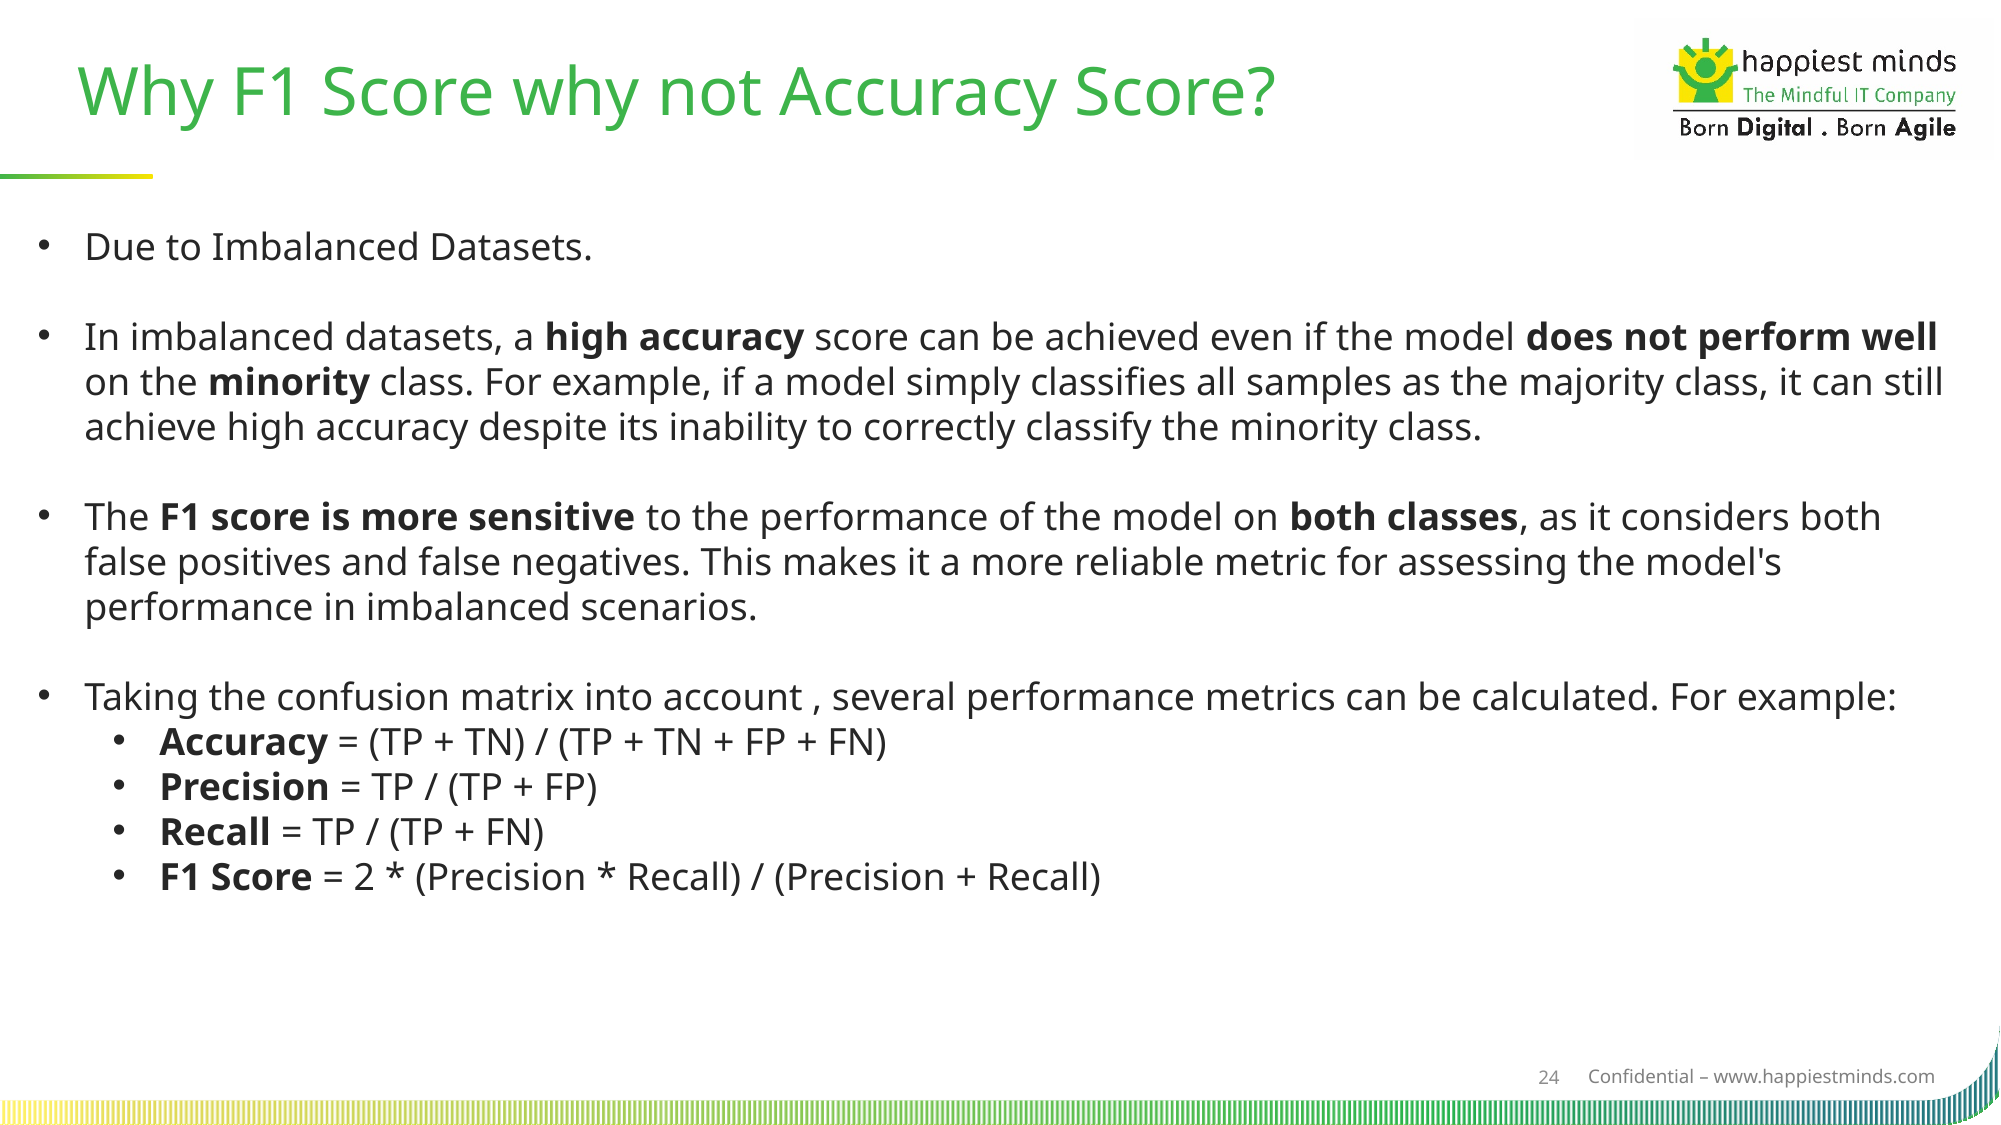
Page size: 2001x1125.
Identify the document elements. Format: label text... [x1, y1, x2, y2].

list Why F1 Score why not Accuracy Score? [62, 12, 1663, 166]
picture [1663, 18, 1994, 160]
text_box Due to Imbalanced Datasets. In imbalanced datasets, a high accuracy score can be achieved even if the model does not perform well on the minority class. For example, if a model simply classifies all samples as the majority class, it can still achieve high accuracy despite its inability to correctly classify the minority class. The F1 score is more sensitive to the performance of the model on both classes, as it considers both false positives and false negatives. This makes it a more reliable metric for assessing the model's performance in imbalanced scenarios. Taking the confusion matrix into account , several performance metrics can be calculated. For example: Accuracy = (TP + TN) / (TP + TN + FP + FN) Precision = TP / (TP + FP) Recall = TP / (TP + FN) F1 Score = 2 * (Precision * Recall) / (Precision + Recall) [22, 215, 1981, 950]
slide_number 24 [1124, 1048, 1575, 1109]
picture [0, 985, 2000, 1125]
